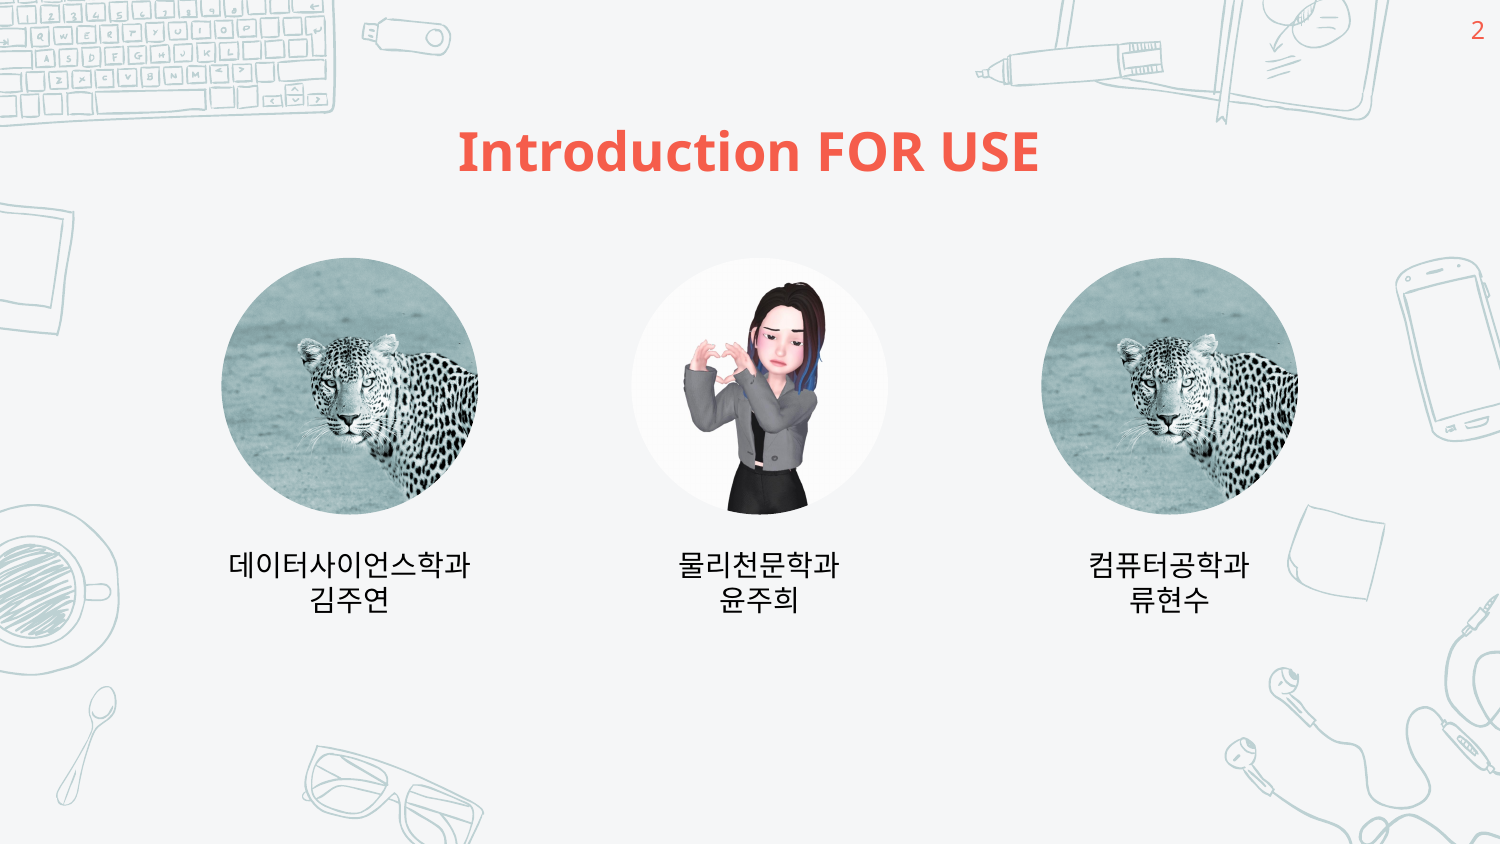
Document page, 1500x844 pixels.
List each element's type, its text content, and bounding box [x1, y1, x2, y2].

text_box 컴퓨터공학과 류현수 [1005, 532, 1334, 633]
picture [631, 257, 889, 515]
picture [1041, 257, 1299, 515]
picture [221, 257, 479, 515]
text_box 데이터사이언스학과 김주연 [185, 532, 515, 633]
title Introduction FOR USE [185, 102, 1315, 198]
slide_number ‹#› [1435, 0, 1500, 53]
text_box 물리천문학과 윤주희 [595, 532, 924, 633]
